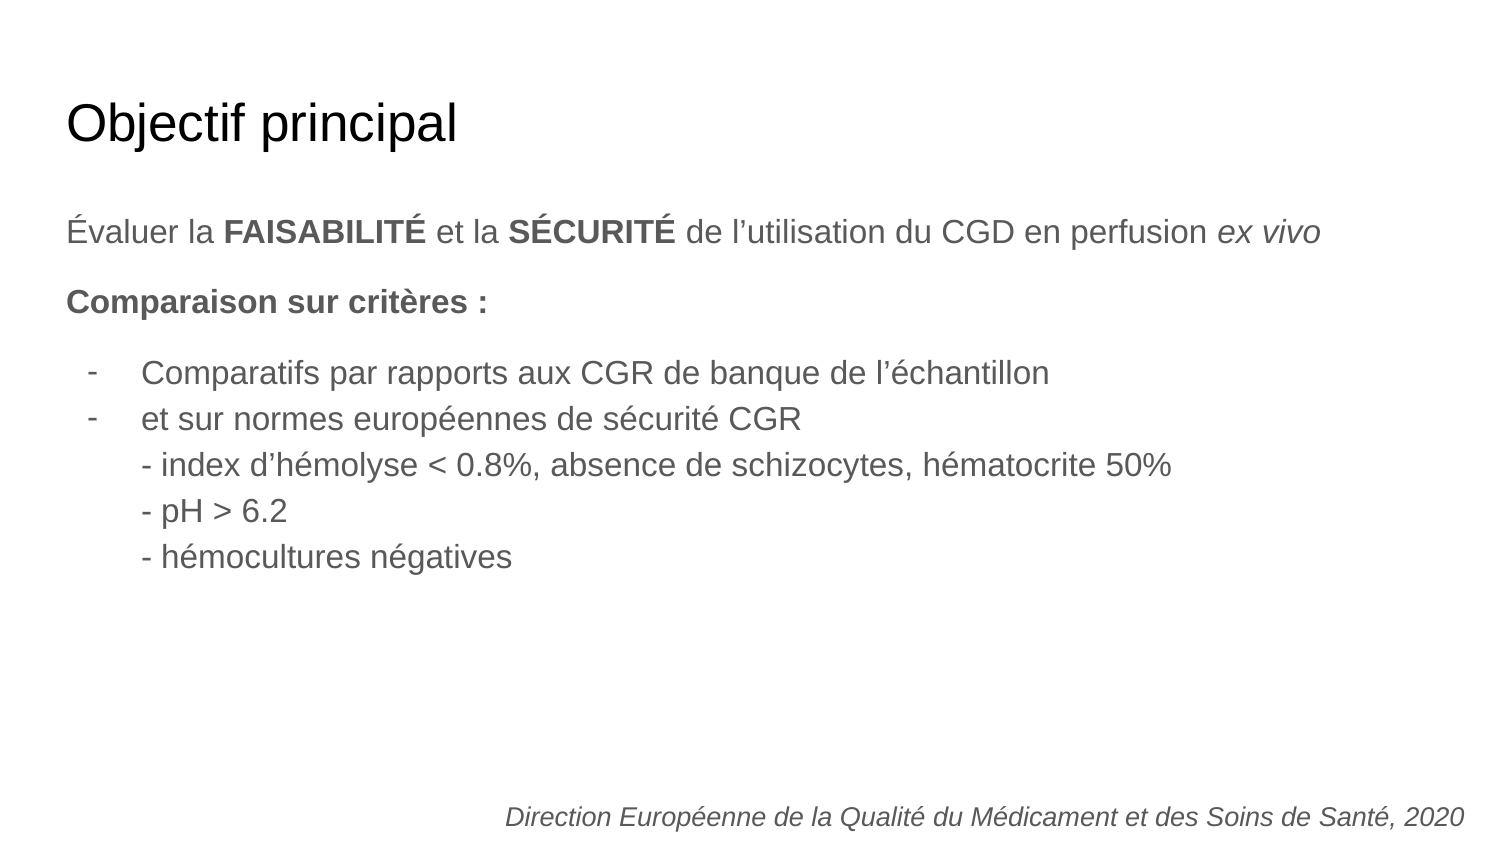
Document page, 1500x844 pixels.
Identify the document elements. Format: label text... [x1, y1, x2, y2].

title Objectif principal [51, 72, 1449, 167]
text_box Direction Européenne de la Qualité du Médicament et des Soins de Santé, 2020 [490, 783, 1500, 844]
list Évaluer la FAISABILITÉ et la SÉCURITÉ de l’utilisation du CGD en perfusion ex vivo Comparaison sur critères : Comparatifs par rapports aux CGR de banque de l’échantillon et sur normes européennes de sécurité CGR - index d’hémolyse < 0.8%, absence de schizocytes, hématocrite 50% - pH > 6.2 - hémocultures négatives [51, 189, 1472, 750]
